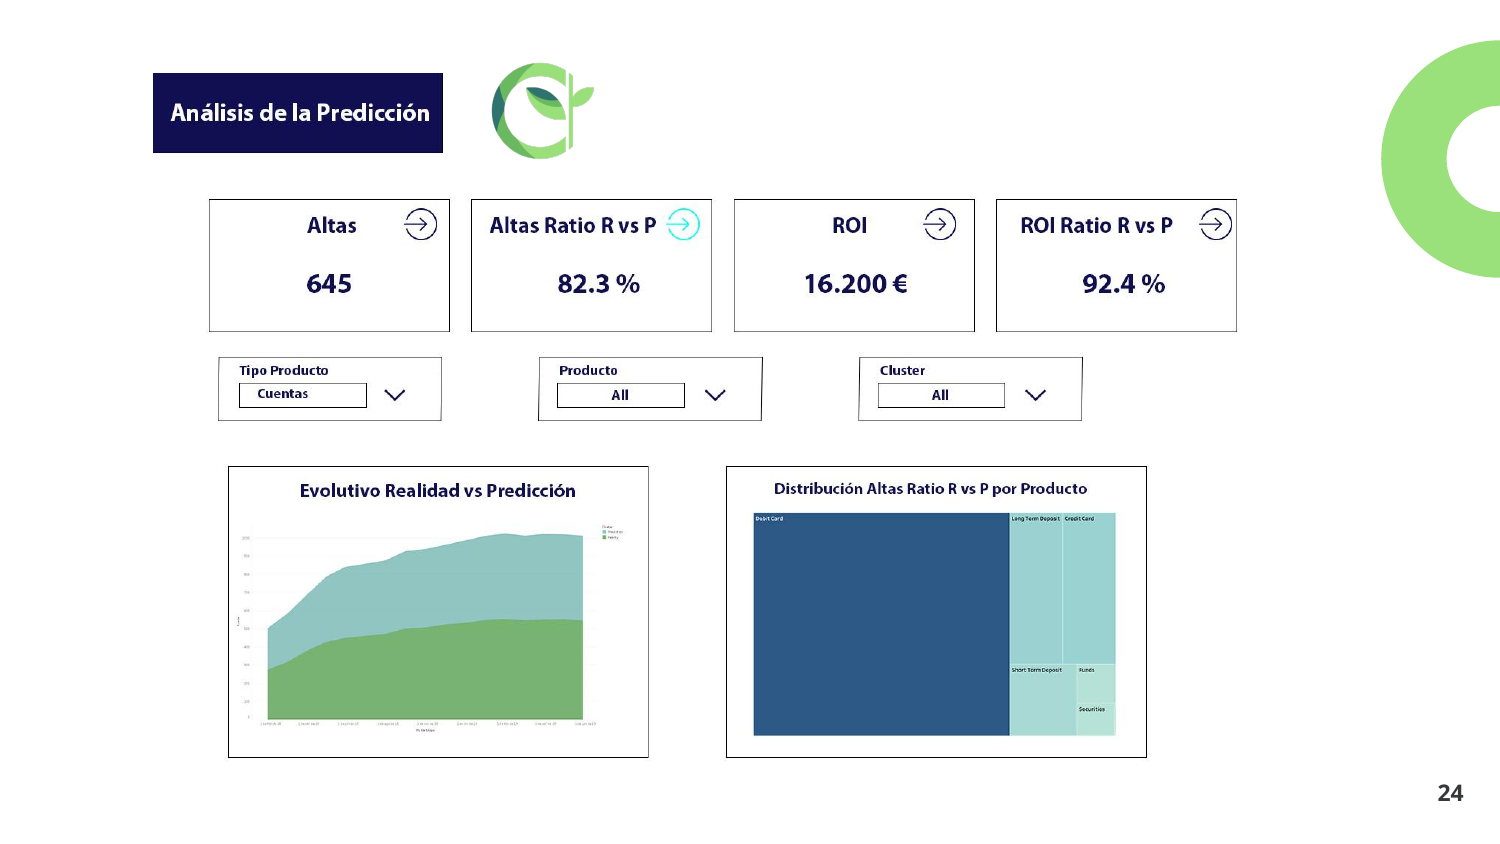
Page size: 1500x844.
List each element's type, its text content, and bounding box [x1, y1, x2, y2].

picture [152, 56, 1301, 799]
slide_number ‹#› [1374, 779, 1464, 809]
text_box [1381, 40, 1500, 278]
